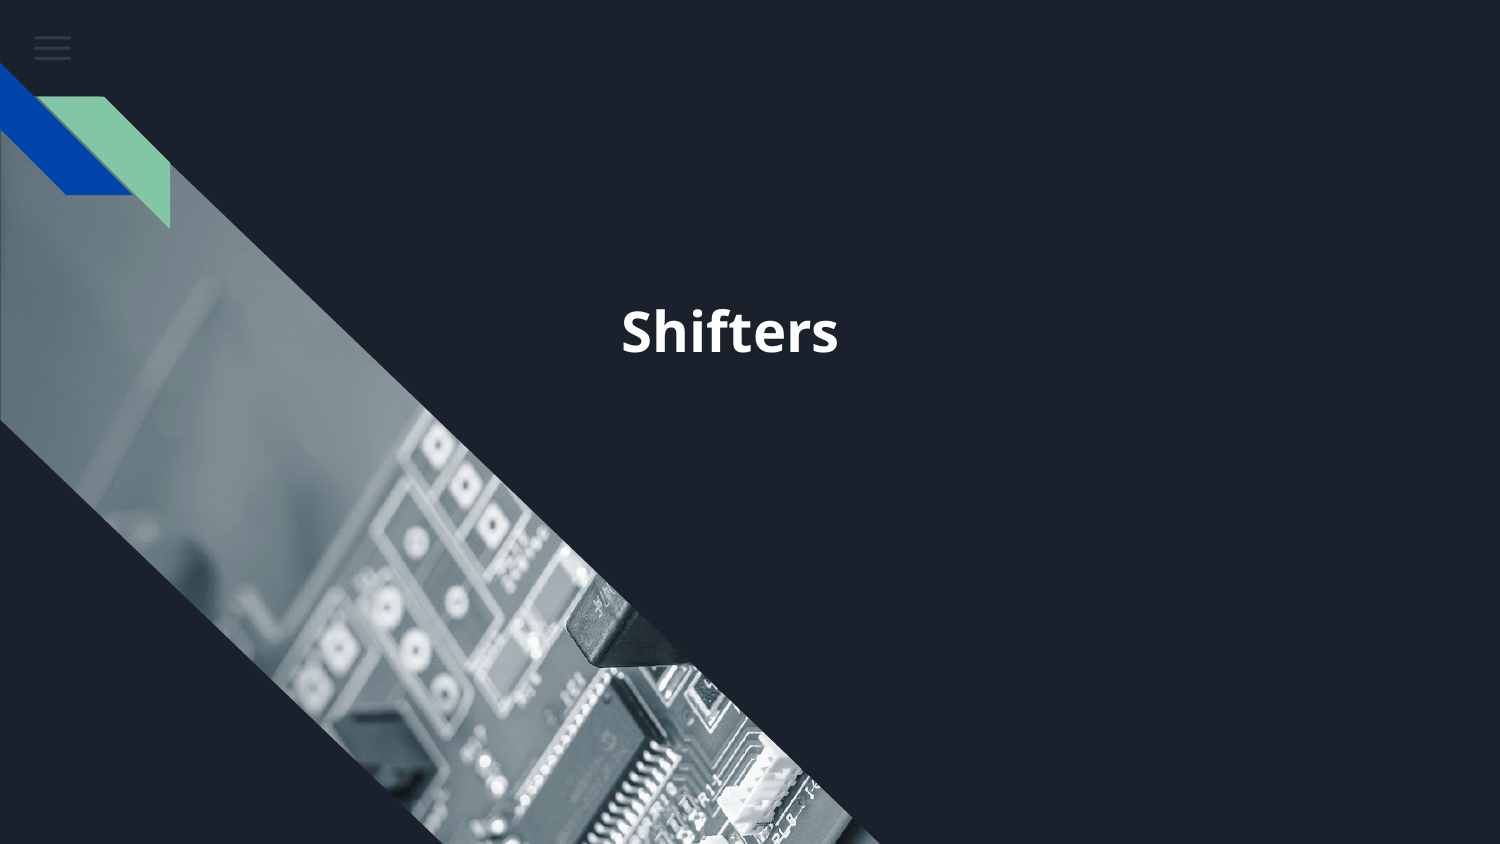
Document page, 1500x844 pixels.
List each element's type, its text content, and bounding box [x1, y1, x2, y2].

picture [0, 97, 880, 844]
title Shifters [606, 280, 925, 431]
